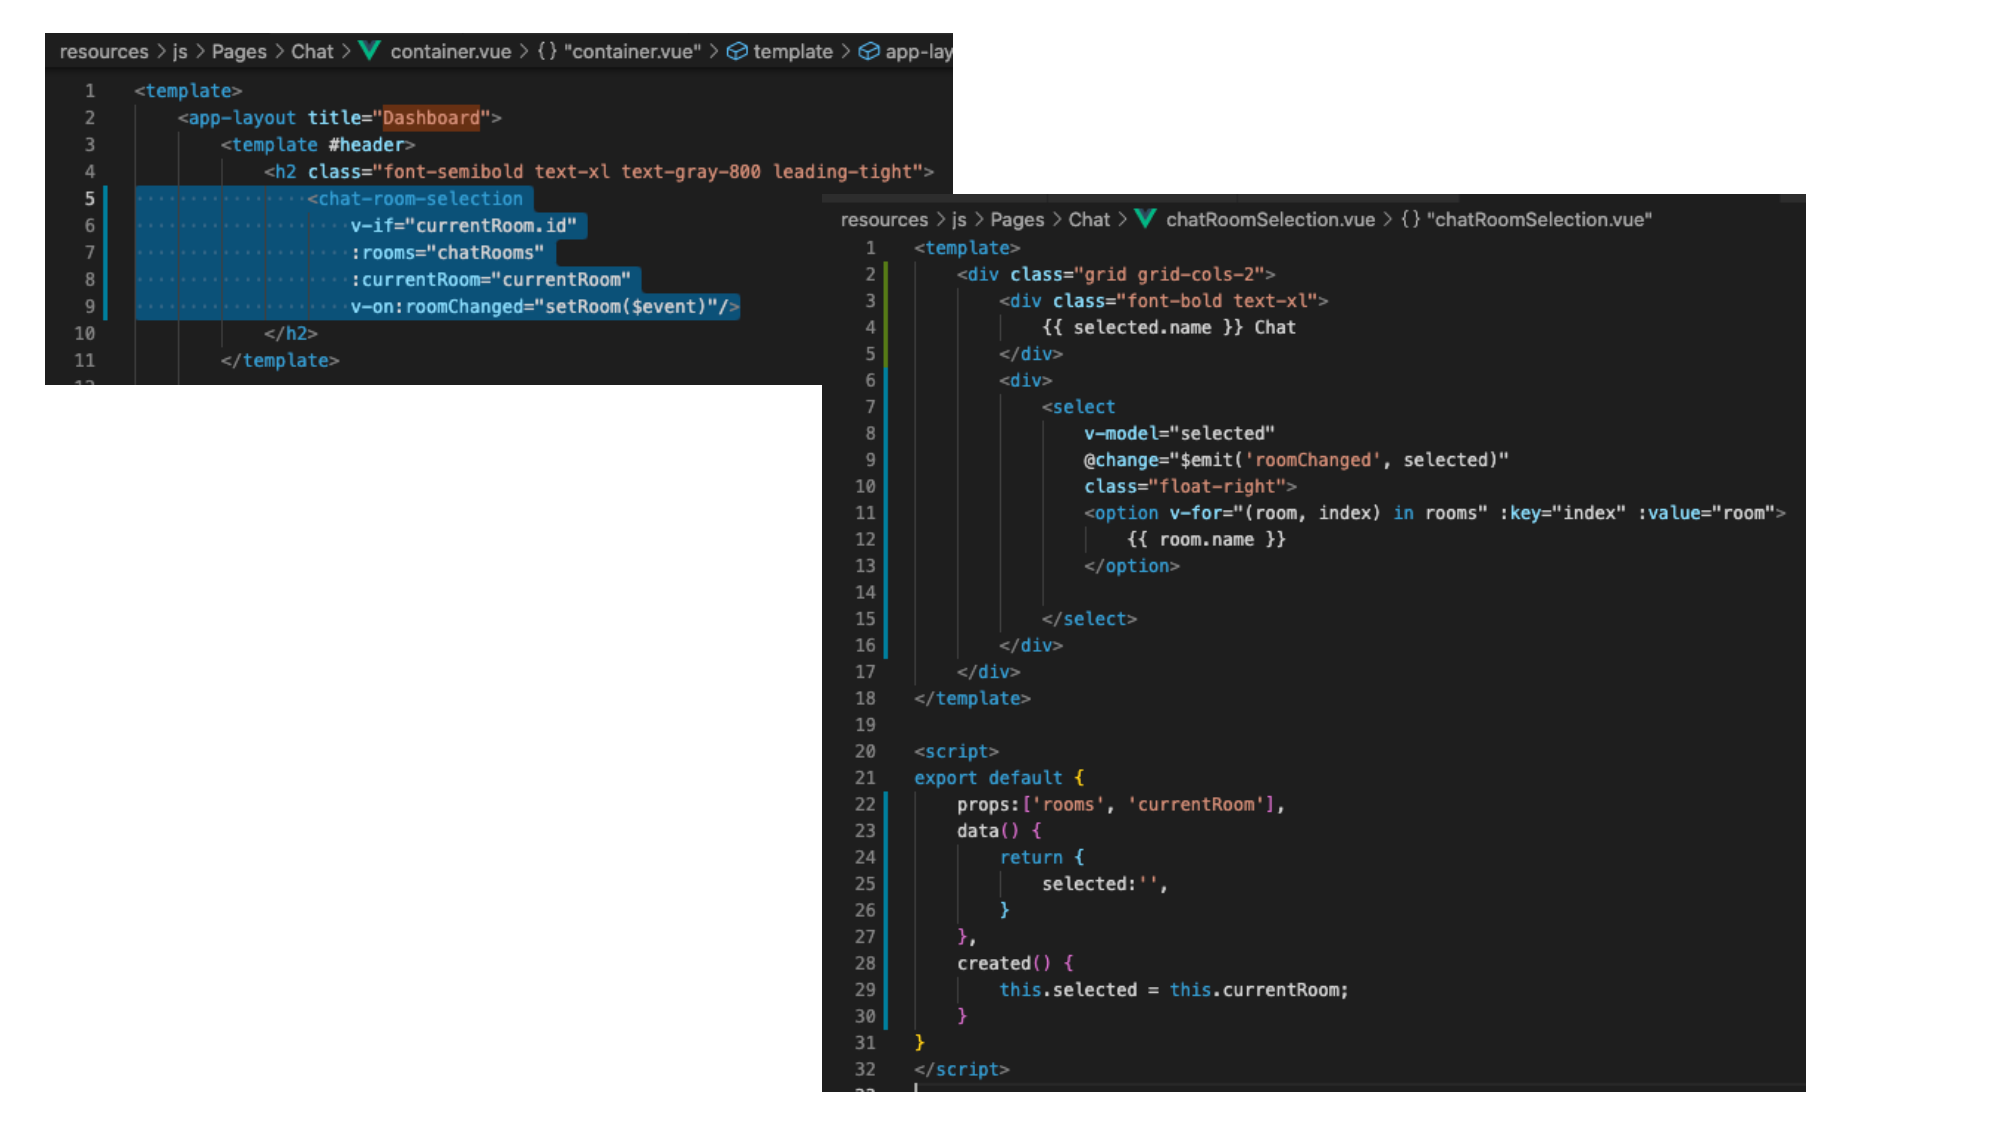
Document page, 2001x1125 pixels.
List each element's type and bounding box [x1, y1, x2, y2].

list [45, 33, 953, 385]
picture [822, 194, 1806, 1092]
